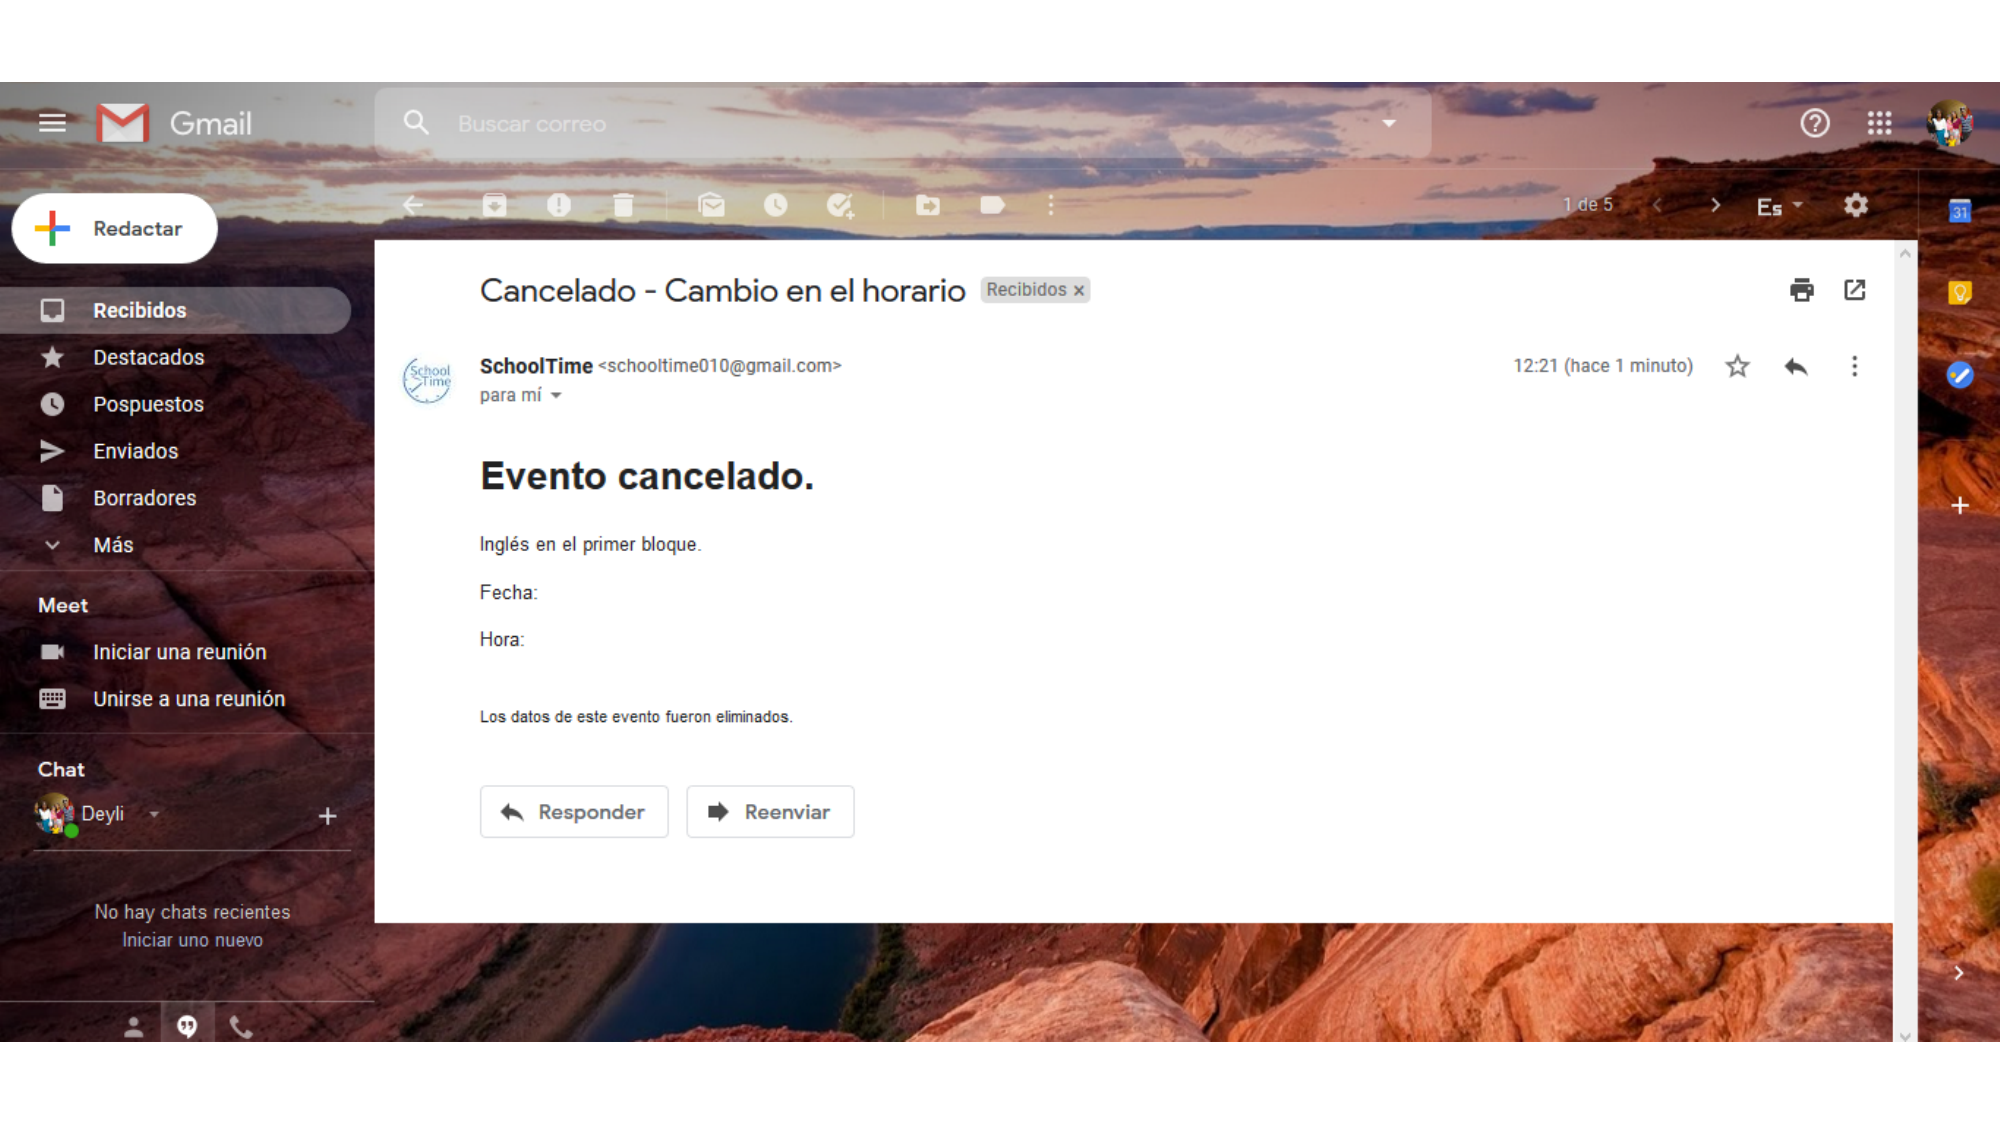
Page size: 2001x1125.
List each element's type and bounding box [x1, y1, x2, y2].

picture [0, 82, 2000, 1042]
